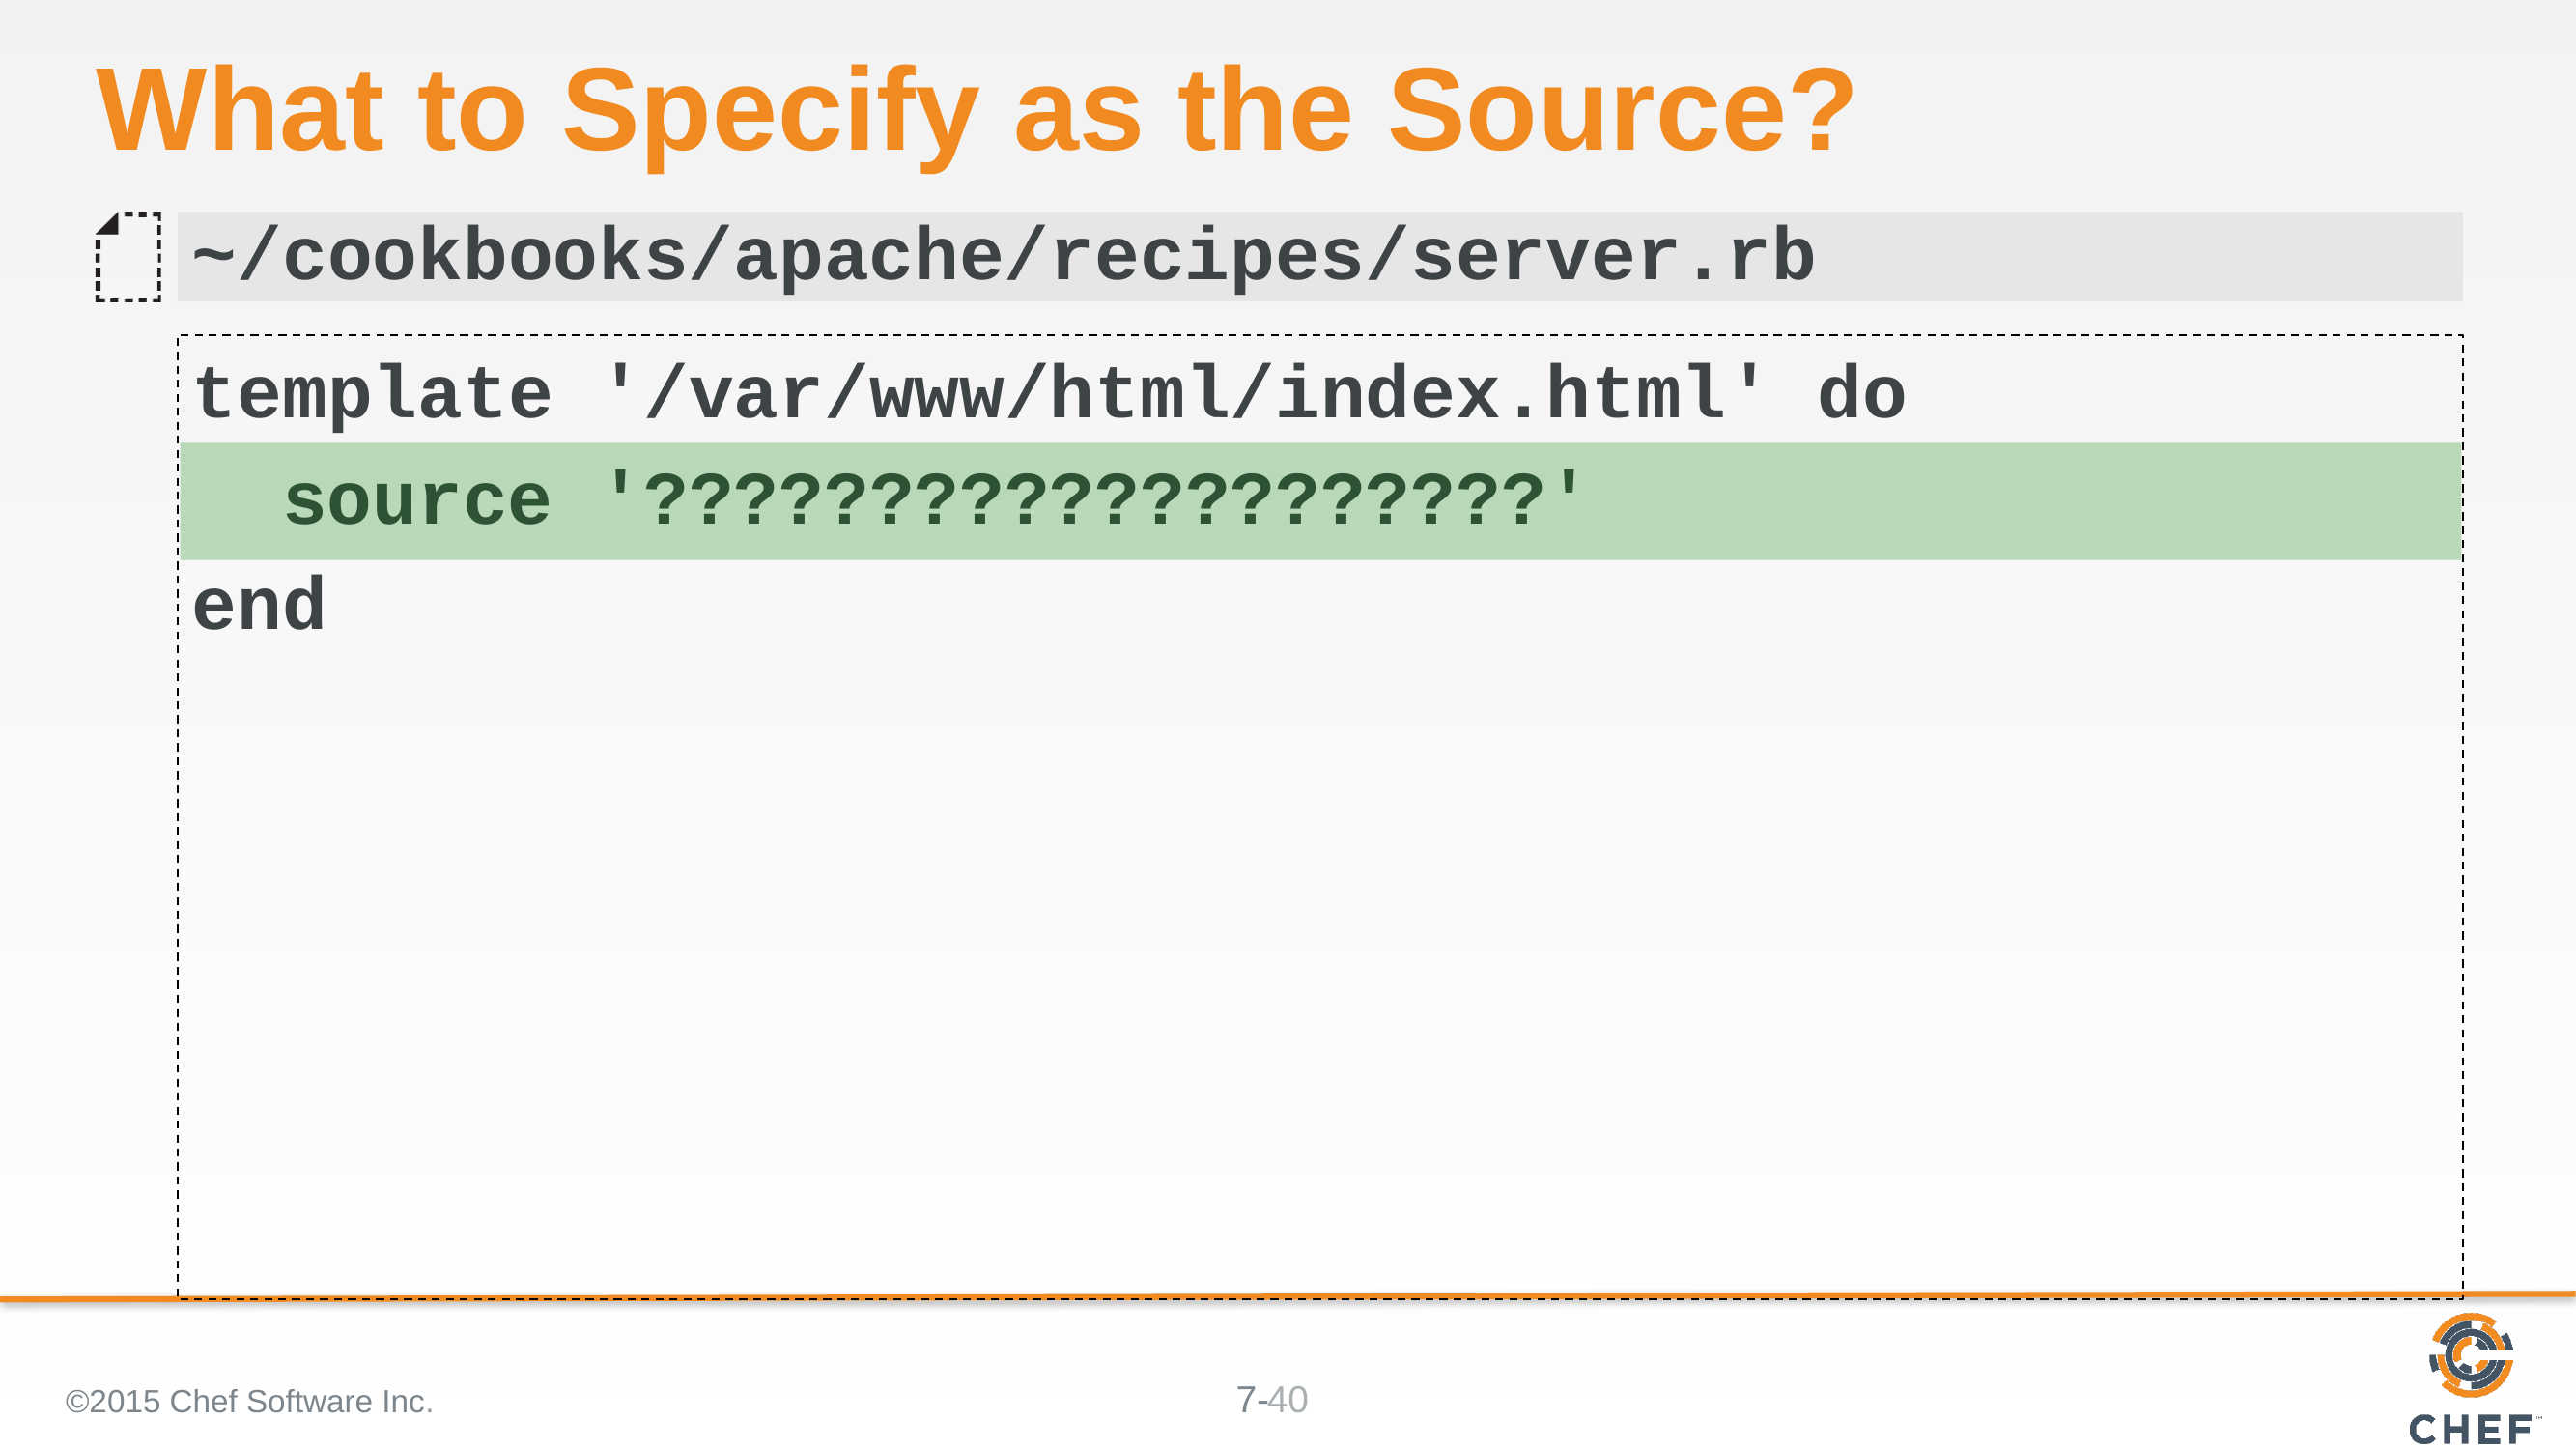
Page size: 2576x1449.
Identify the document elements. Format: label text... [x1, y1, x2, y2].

title What to Specify as the Source? [96, 48, 2463, 180]
slide_number 40 [998, 1359, 1578, 1437]
picture [2399, 1297, 2550, 1449]
list ~/cookbooks/apache/recipes/server.rb [177, 212, 2463, 302]
list [180, 442, 2462, 560]
list template '/var/www/html/index.html' do source '????????????????????' end [177, 334, 2464, 1300]
footer ©2015 Chef Software Inc. [51, 1359, 952, 1440]
